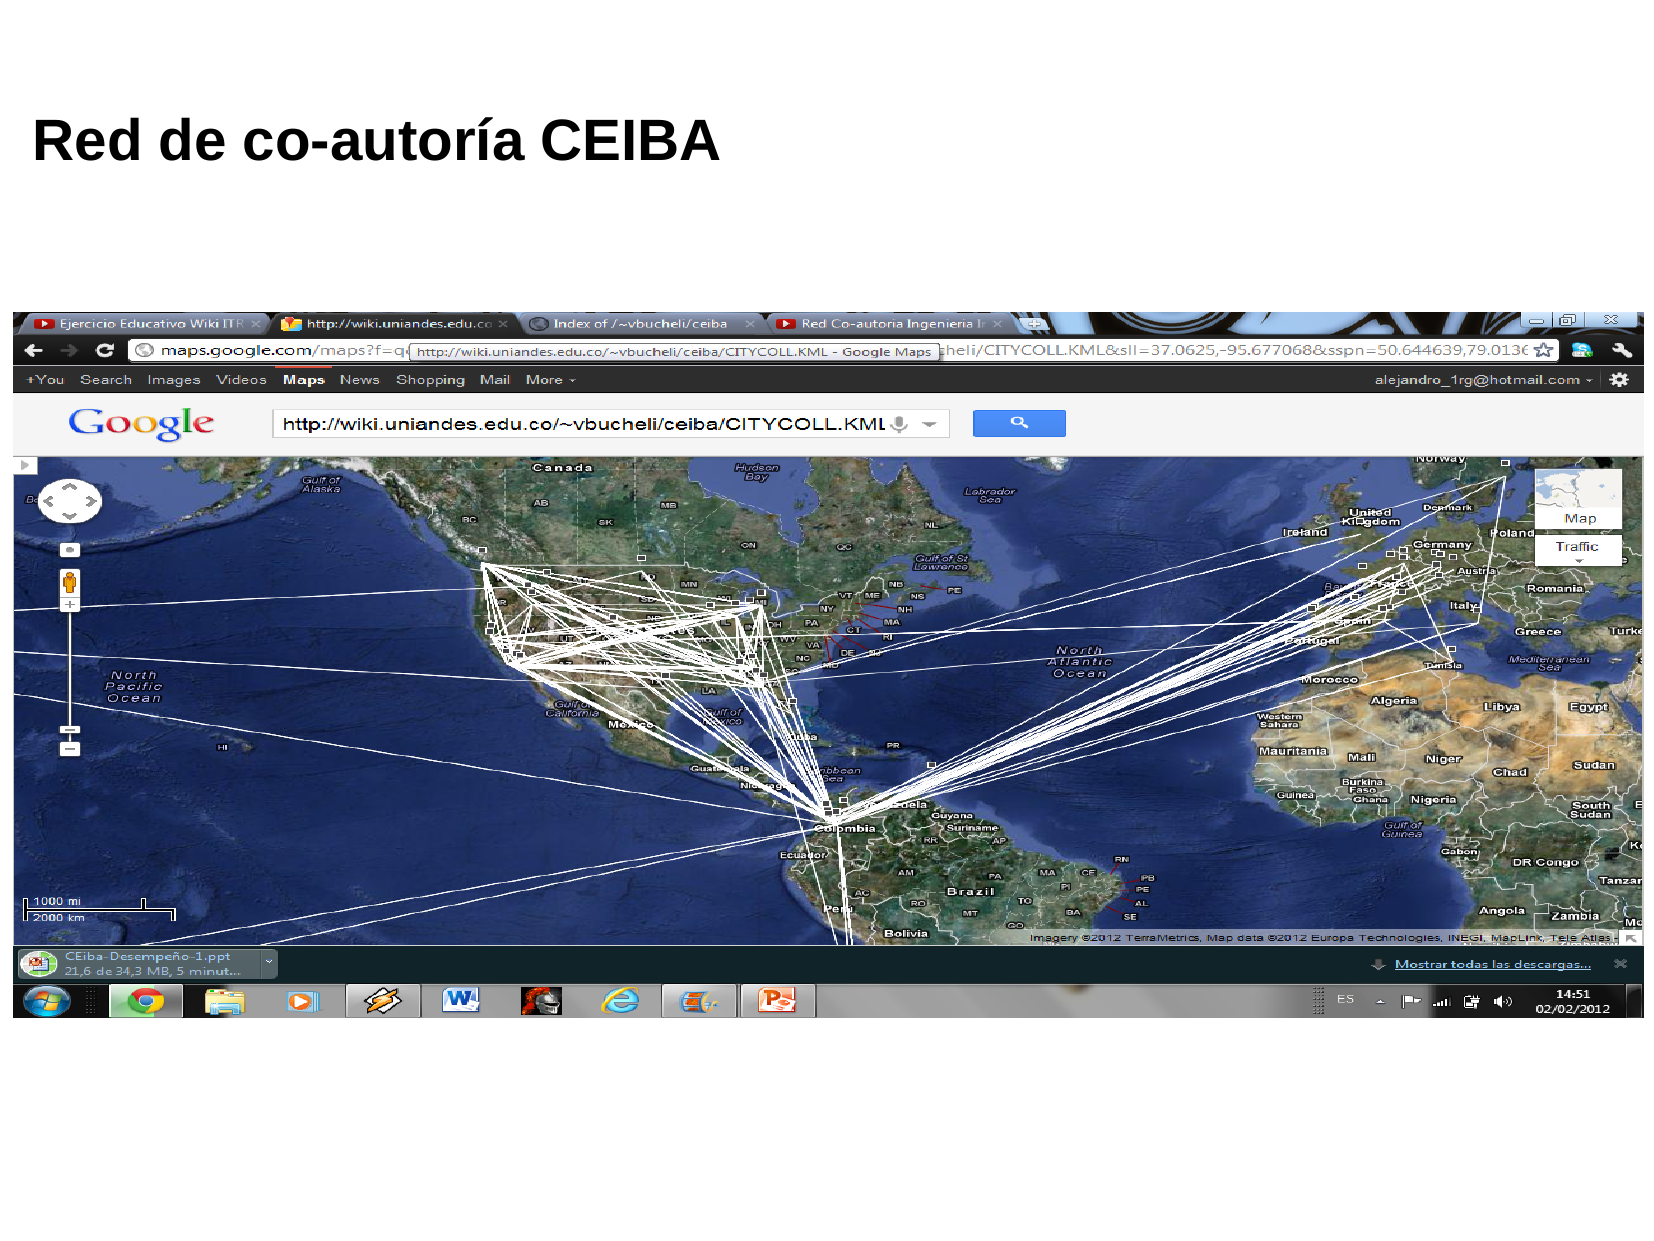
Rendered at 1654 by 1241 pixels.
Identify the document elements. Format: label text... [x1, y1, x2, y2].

picture [13, 312, 1644, 1018]
text_box Red de co-autoría CEIBA [17, 95, 1590, 180]
